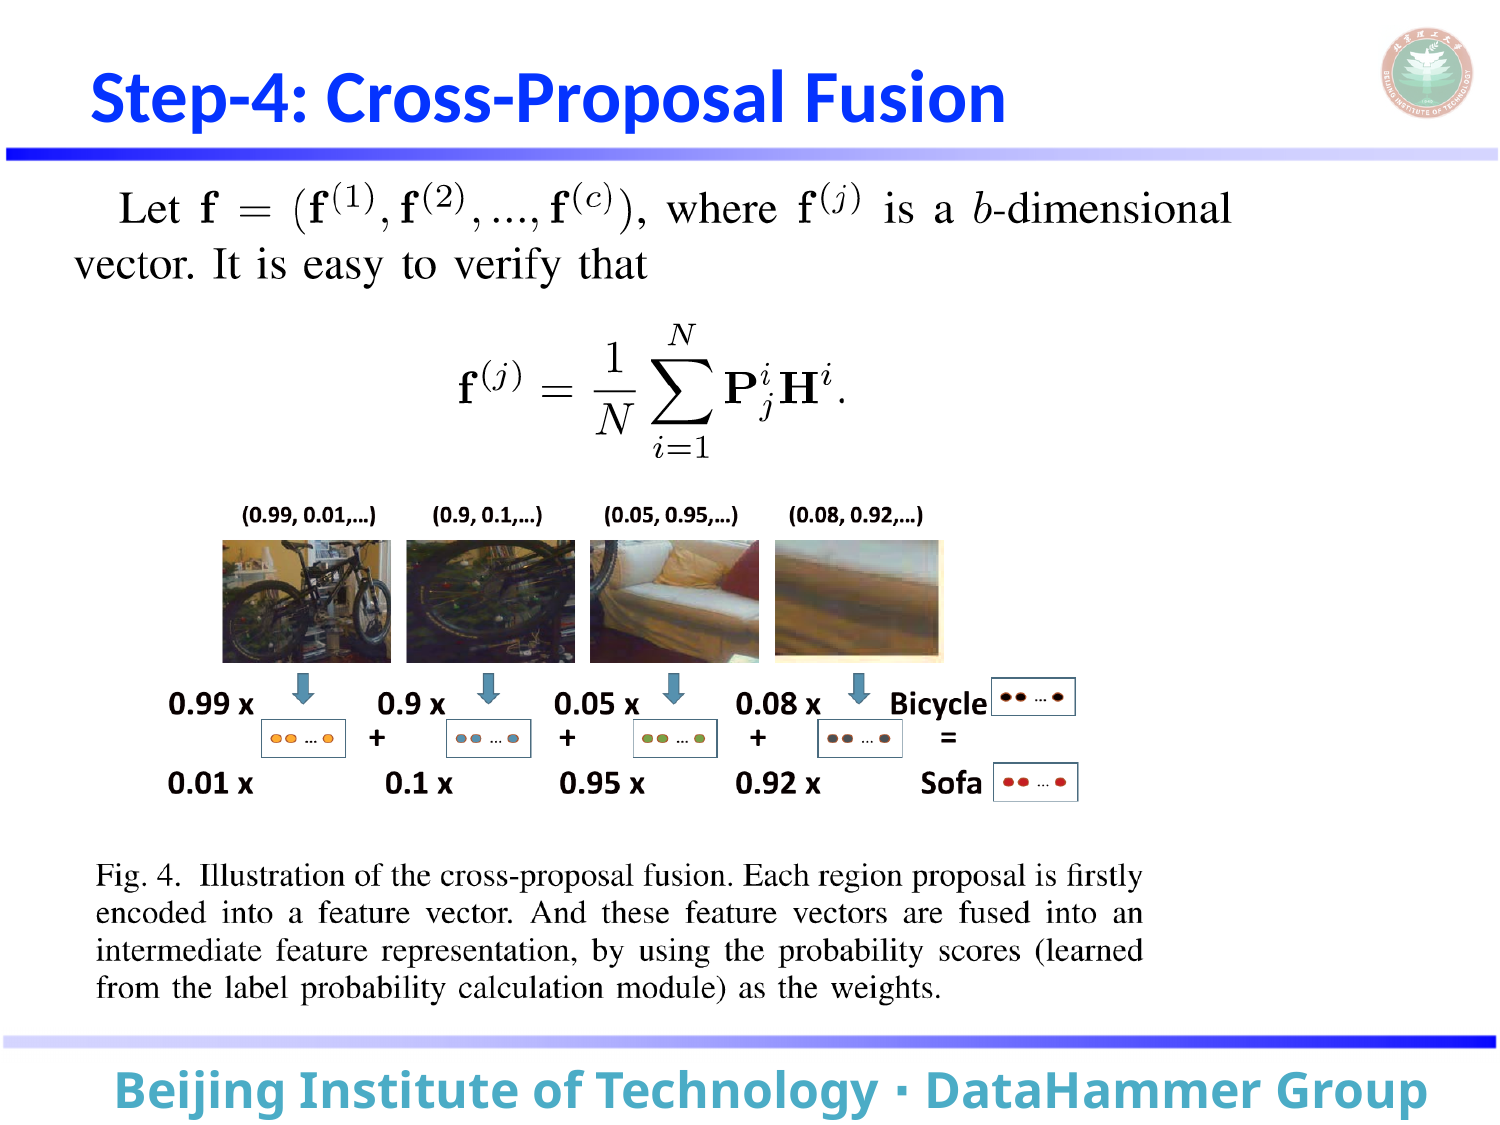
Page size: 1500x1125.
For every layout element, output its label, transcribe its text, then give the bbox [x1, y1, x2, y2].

picture [62, 495, 1161, 1025]
picture [3, 1028, 1500, 1062]
title Step-4: Cross-Proposal Fusion [75, 38, 1425, 148]
picture [0, 133, 1500, 169]
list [62, 171, 1234, 471]
